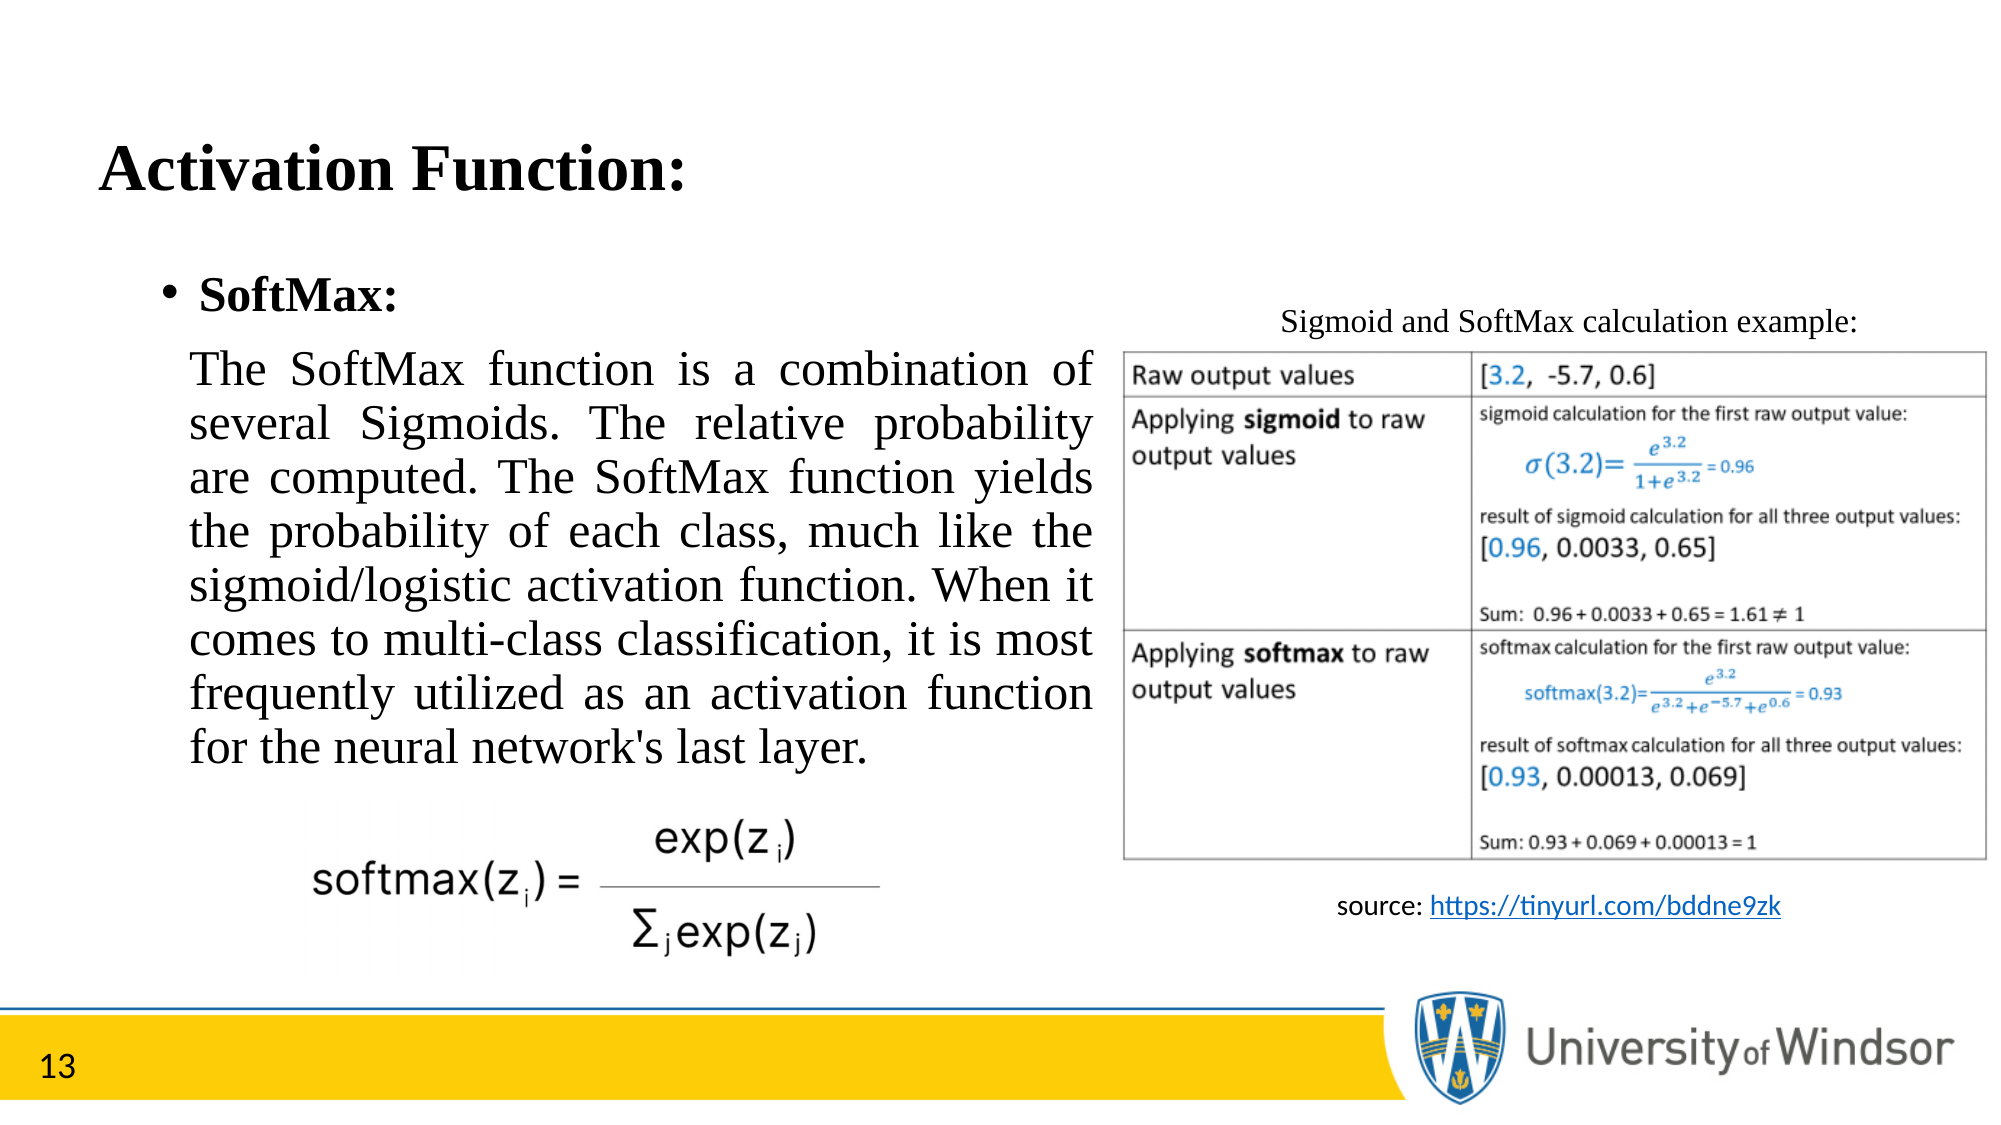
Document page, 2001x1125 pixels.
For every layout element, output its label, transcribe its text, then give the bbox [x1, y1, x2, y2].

title Activation Function: [83, 103, 860, 213]
text_box source: https://tinyurl.com/bddne9zk [1250, 879, 1868, 929]
subtitle SoftMax: The SoftMax function is a combination of several Sigmoids. The relative probability are computed. The SoftMax function yields the probability of each class, much like the sigmoid/logistic activation function. When it comes to multi-class classification, it is most frequently utilized as an activation function for the neural network's last layer. [71, 260, 1110, 798]
picture [0, 795, 2000, 1125]
picture [1109, 337, 2000, 875]
footer 13 [23, 1033, 96, 1094]
text_box Sigmoid and SoftMax calculation example: [1211, 291, 1929, 337]
